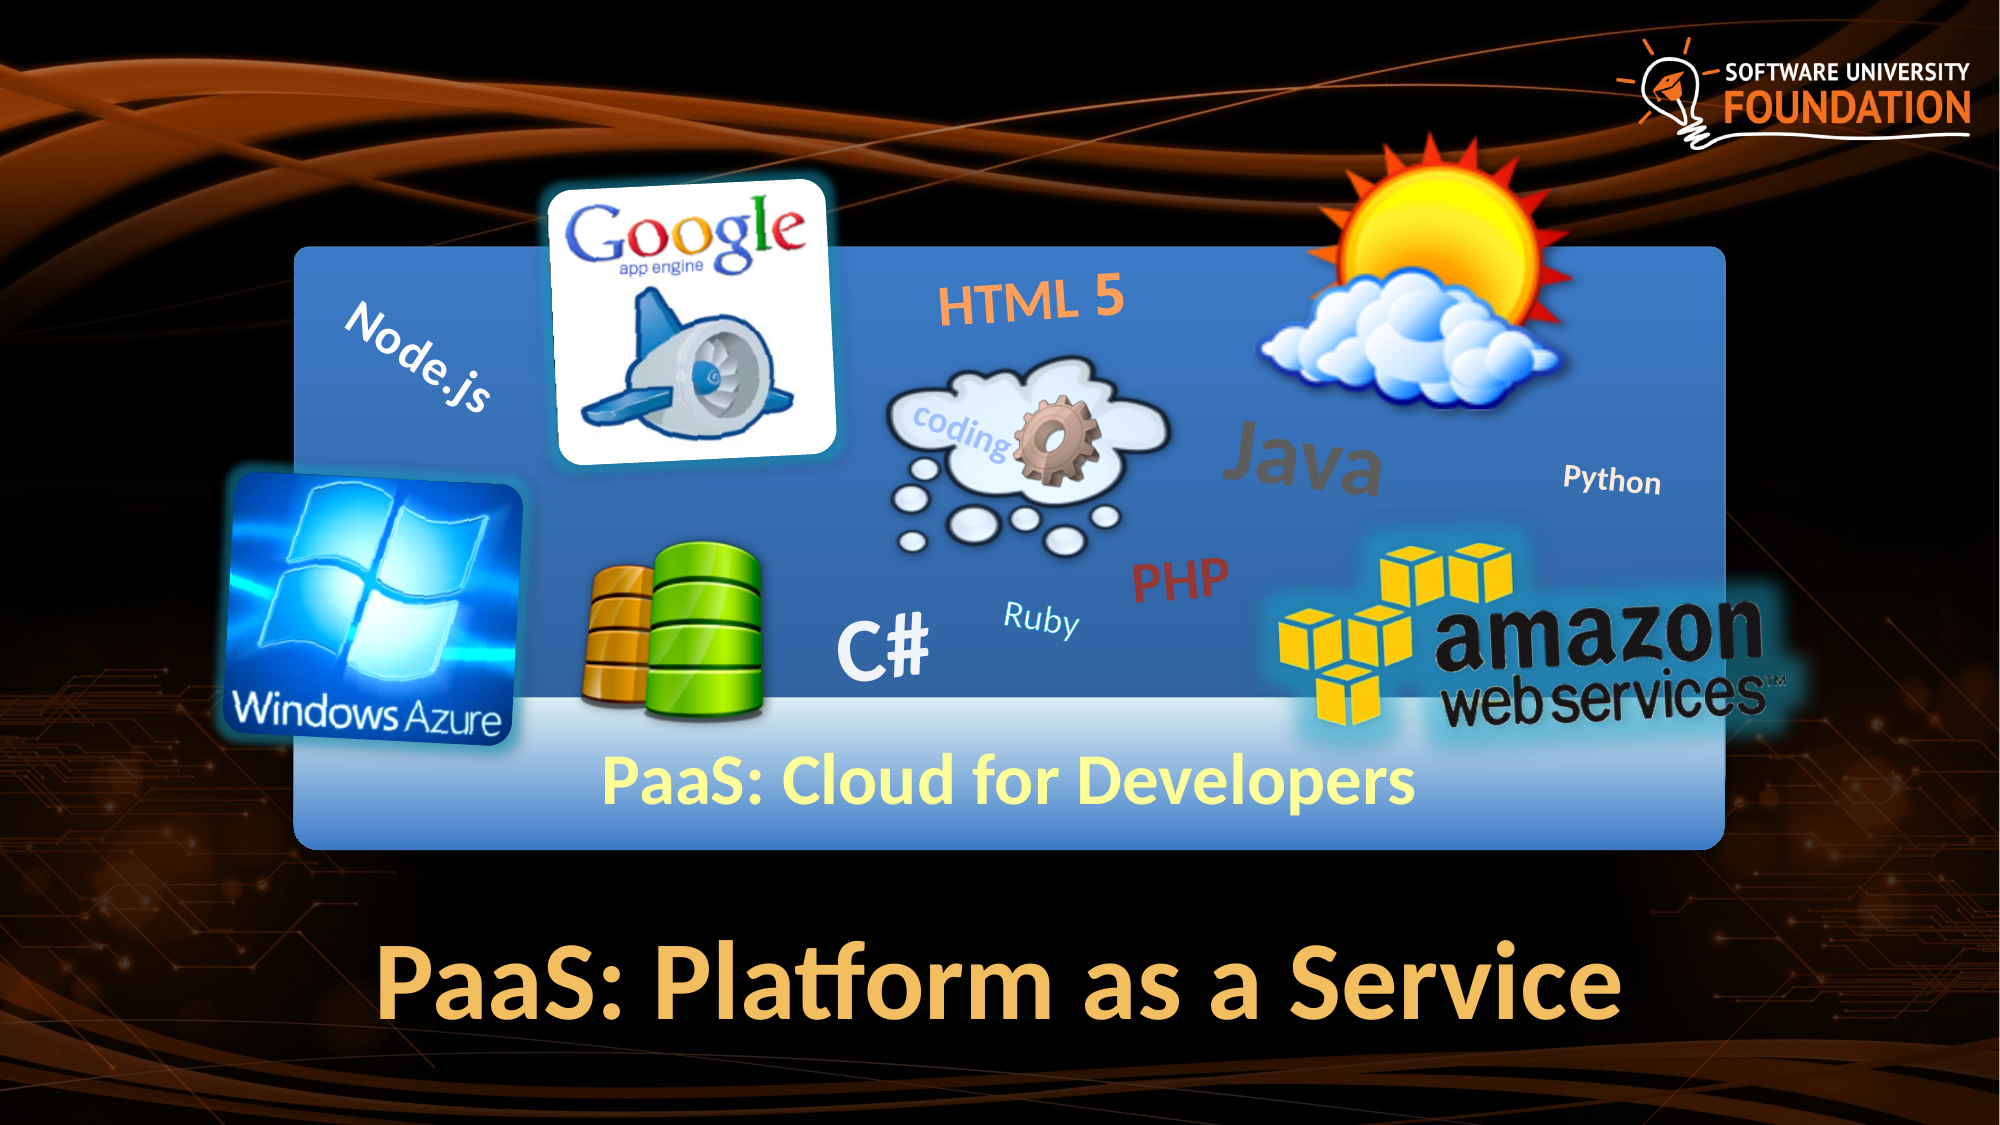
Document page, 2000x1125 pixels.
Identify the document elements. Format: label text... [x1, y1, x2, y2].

picture [0, 0, 2000, 1125]
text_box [228, 115, 1783, 851]
title PaaS: Platform as a Service [250, 915, 1751, 1050]
